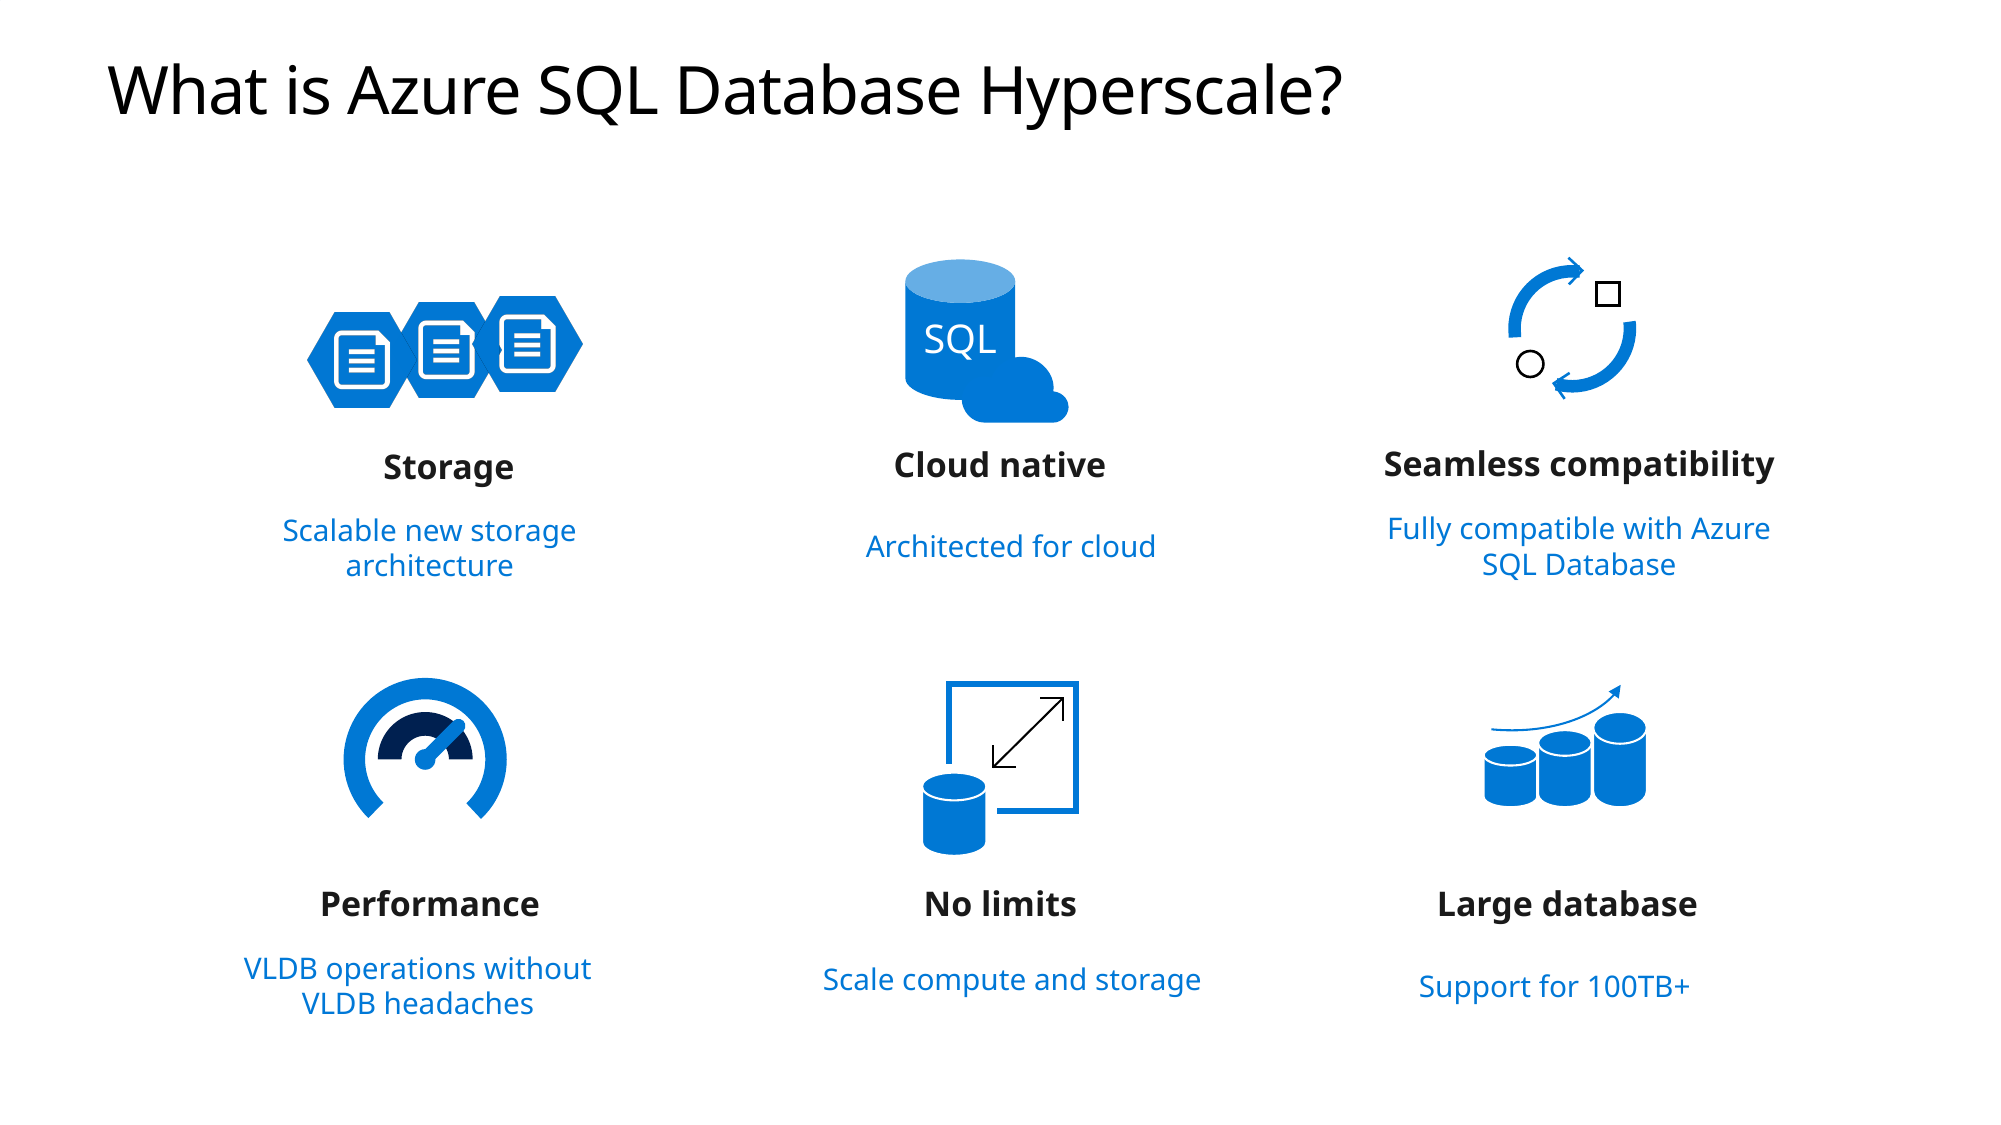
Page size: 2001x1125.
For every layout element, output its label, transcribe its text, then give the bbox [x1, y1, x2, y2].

text_box No limits [769, 867, 1232, 939]
text_box Performance [198, 867, 662, 939]
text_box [1483, 684, 1647, 808]
text_box Scale compute and storage [815, 944, 1211, 1014]
text_box Seamless compatibility [1282, 431, 1877, 499]
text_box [1514, 256, 1630, 399]
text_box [307, 296, 583, 408]
text_box Cloud native [702, 433, 1297, 501]
text_box Support for 100TB+ [1357, 950, 1753, 1020]
text_box VLDB operations without VLDB headaches [220, 950, 616, 1020]
text_box Scalable new storage architecture [232, 512, 628, 582]
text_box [921, 683, 1077, 856]
text_box Fully compatible with Azure SQL Database [1381, 510, 1777, 580]
text_box Large database [1336, 867, 1799, 939]
title What is Azure SQL Database Hyperscale? [107, 52, 1893, 129]
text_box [343, 677, 507, 842]
text_box Storage [217, 430, 681, 502]
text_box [905, 259, 1069, 423]
text_box Architected for cloud [813, 512, 1209, 579]
